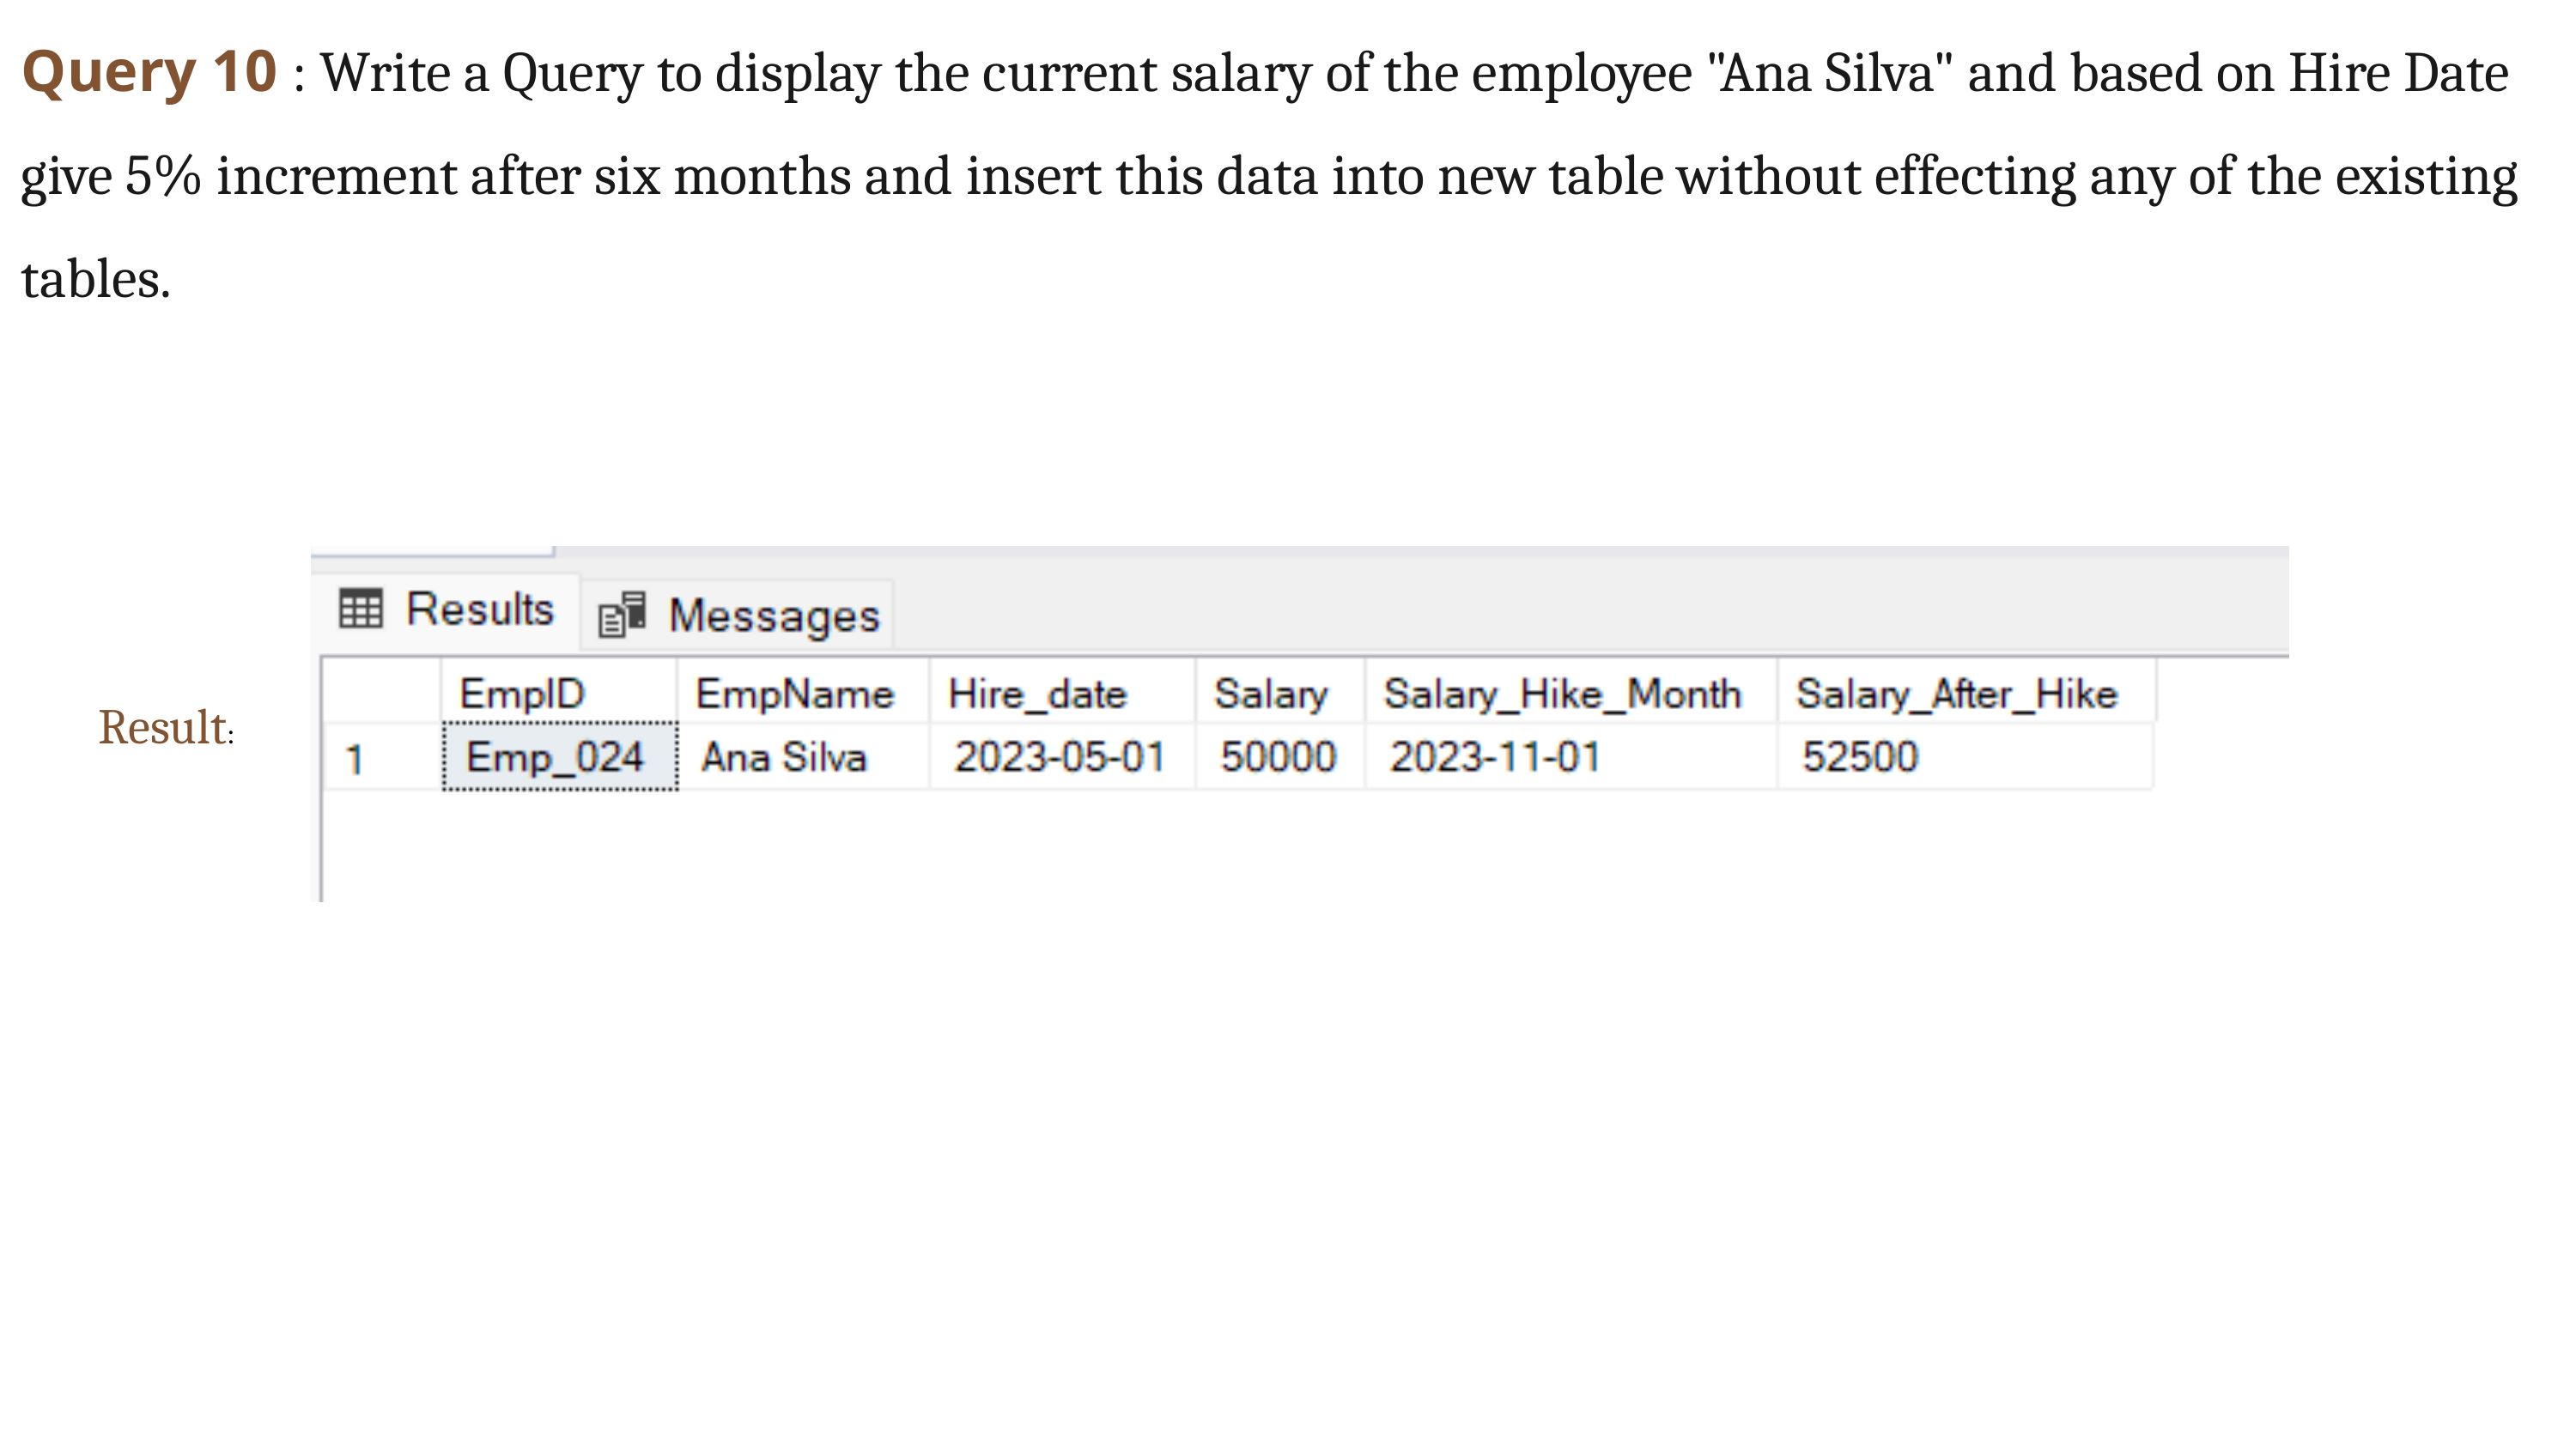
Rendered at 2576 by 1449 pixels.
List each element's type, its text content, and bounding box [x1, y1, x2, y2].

text_box Query 10 : Write a Query to display the current salary of the employee "Ana Silva" and based on Hire Date give 5% increment after six months and insert this data into new table without effecting any of the existing tables. [21, 0, 2566, 464]
picture [311, 546, 2289, 903]
text_box Result: [85, 687, 260, 761]
